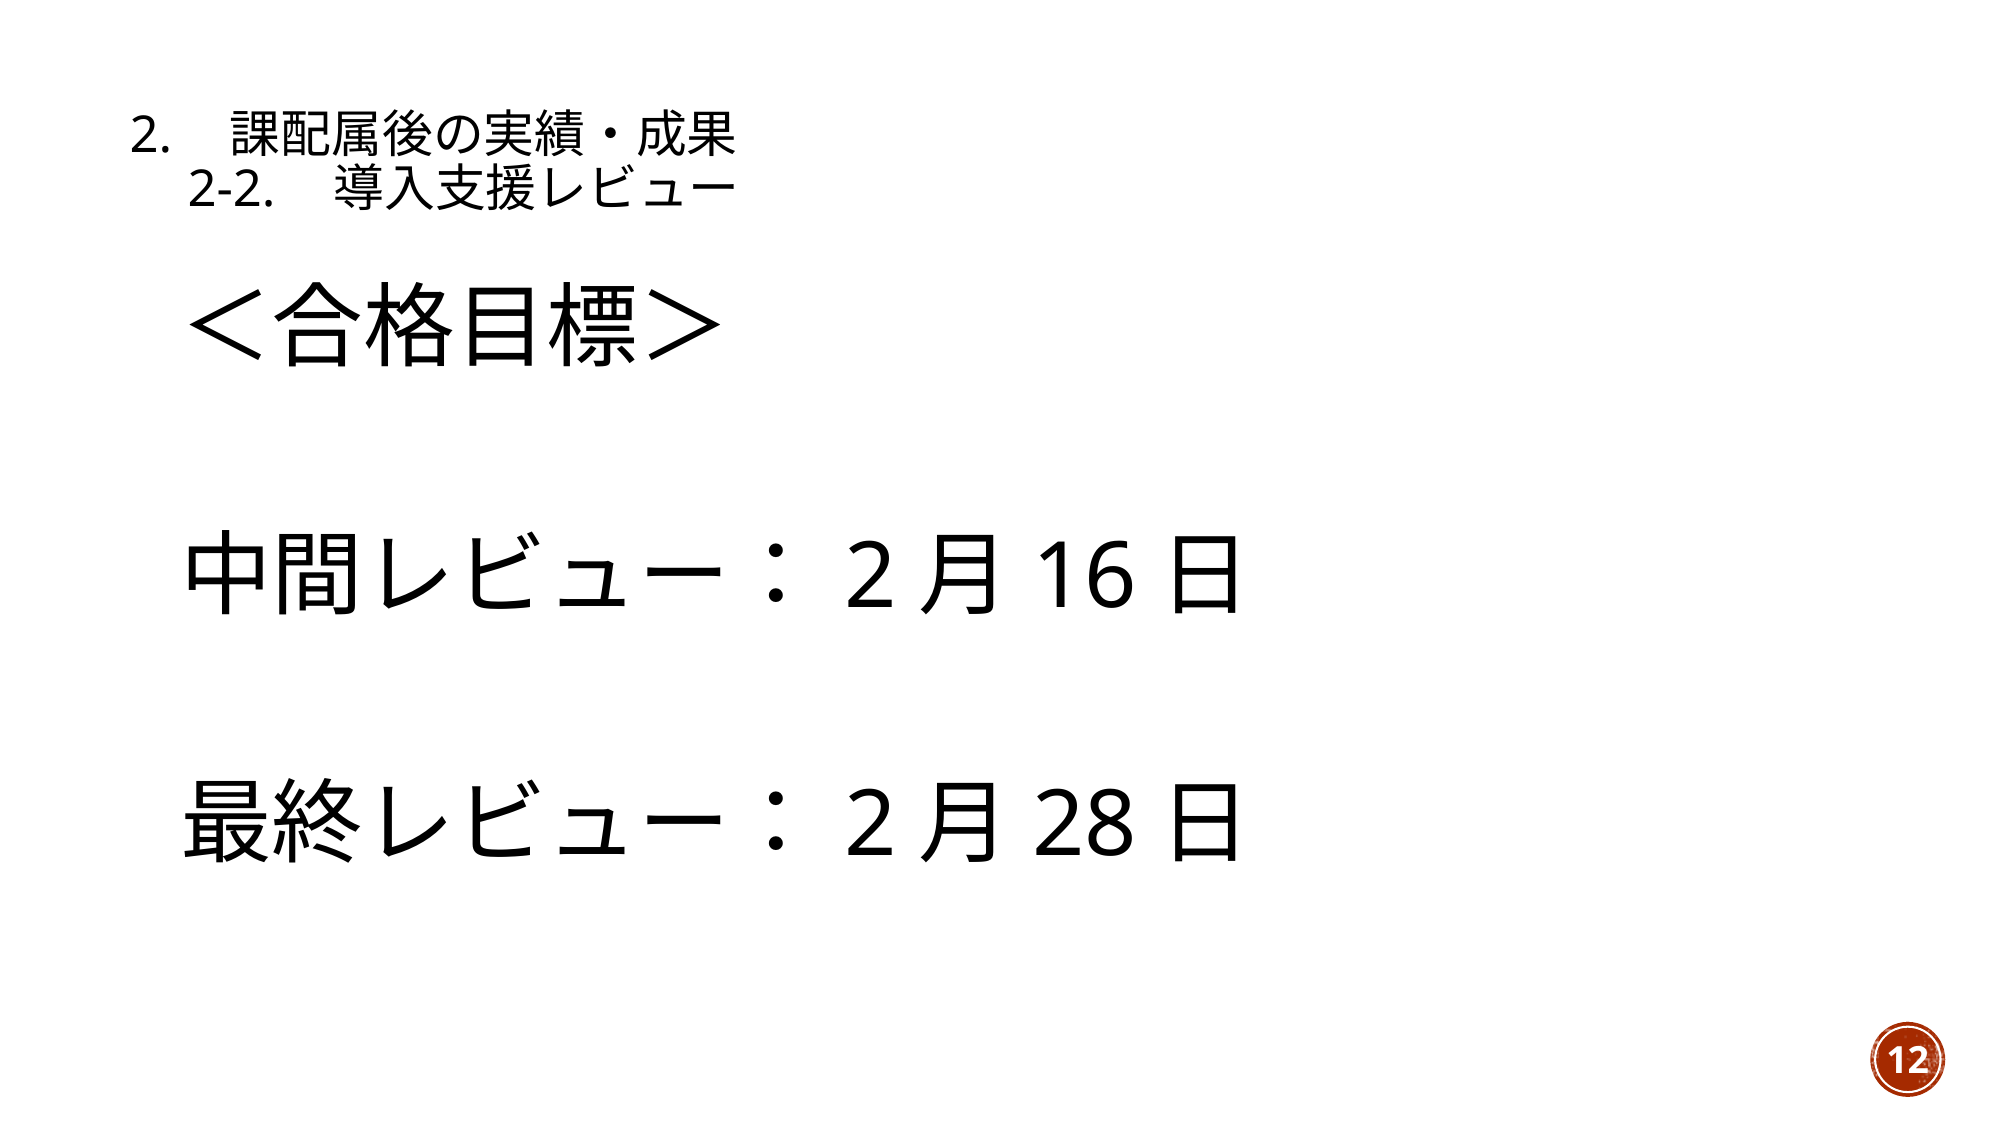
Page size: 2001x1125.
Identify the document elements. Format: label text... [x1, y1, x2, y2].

text_box ＜合格目標＞ 中間レビュー：2月16日 最終レビュー：2月28日 [165, 272, 1816, 938]
list [159, 275, 1810, 941]
title 2. 課配属後の実績・成果 2-2. 導入支援レビュー [114, 100, 1532, 226]
text_box 12 [1871, 1028, 1944, 1089]
